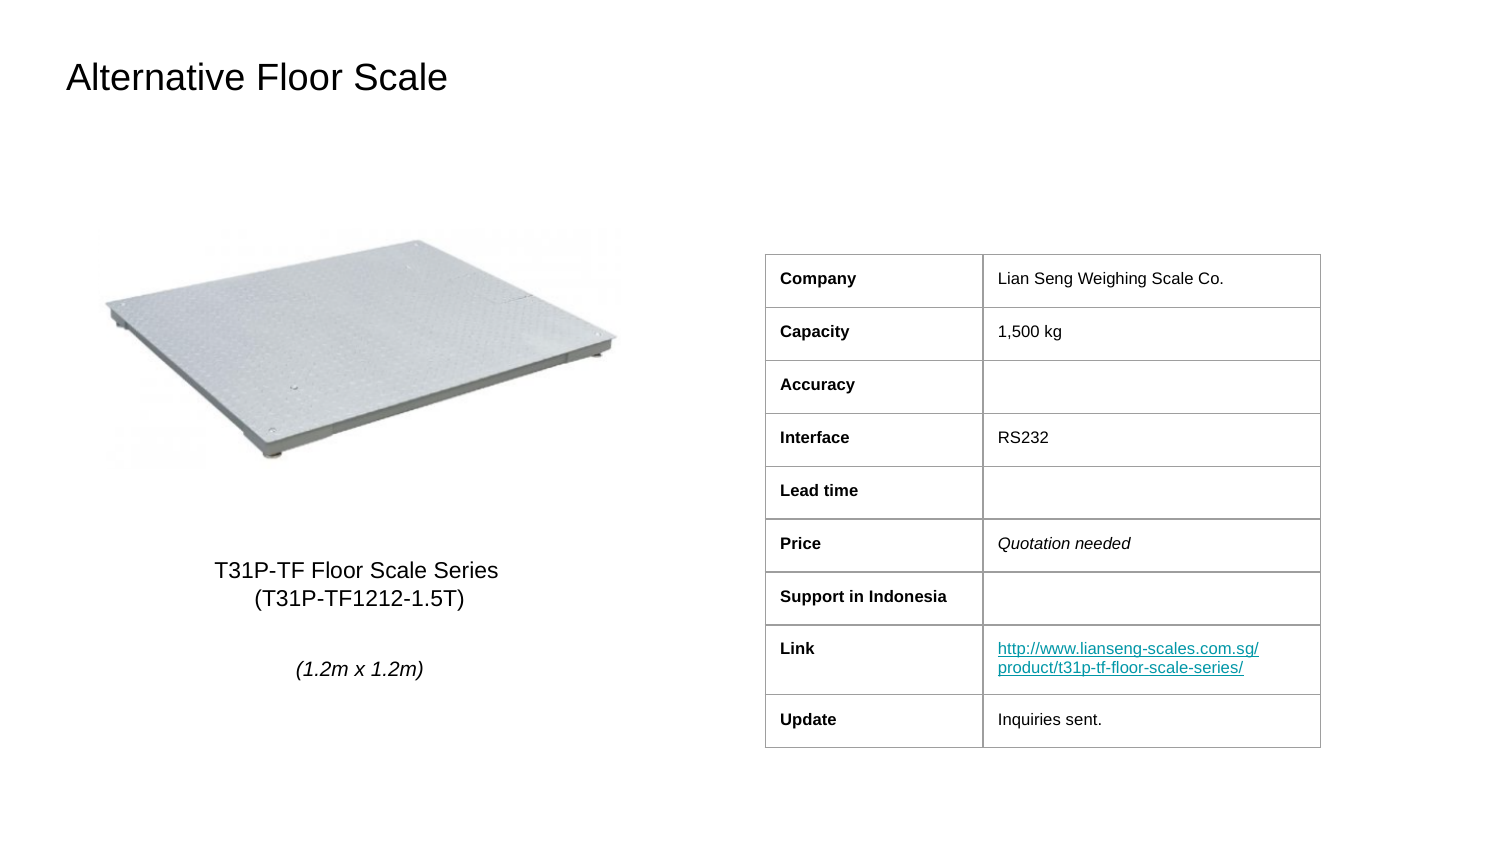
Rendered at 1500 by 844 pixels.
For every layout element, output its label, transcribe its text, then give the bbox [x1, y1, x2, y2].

table_cell http://www.lianseng-scales.com.sg/product/t31p-tf-floor-scale-series/ [984, 626, 1320, 694]
table_header Lian Seng Weighing Scale Co. [984, 255, 1320, 307]
table_cell Price [766, 520, 982, 571]
table_cell Quotation needed [984, 520, 1320, 571]
table_cell Lead time [766, 467, 982, 518]
table_cell Capacity [766, 308, 982, 360]
table_cell RS232 [984, 414, 1320, 466]
table_cell Accuracy [766, 361, 982, 413]
table_cell Support in Indonesia [766, 573, 982, 624]
table_cell [984, 573, 1320, 624]
table_cell [984, 467, 1320, 518]
title Alternative Floor Scale [51, 37, 1046, 114]
text_box (1.2m x 1.2m) [270, 642, 450, 693]
table_cell [984, 361, 1320, 413]
picture [98, 228, 621, 469]
table_cell Inquiries sent. [984, 695, 1320, 747]
text_box T31P-TF Floor Scale Series (T31P-TF1212-1.5T) [143, 540, 576, 626]
table_cell Interface [766, 414, 982, 466]
table_cell 1,500 kg [984, 308, 1320, 360]
table_cell Update [766, 695, 982, 747]
table_cell Link [766, 626, 982, 694]
table_header Company [766, 255, 982, 307]
